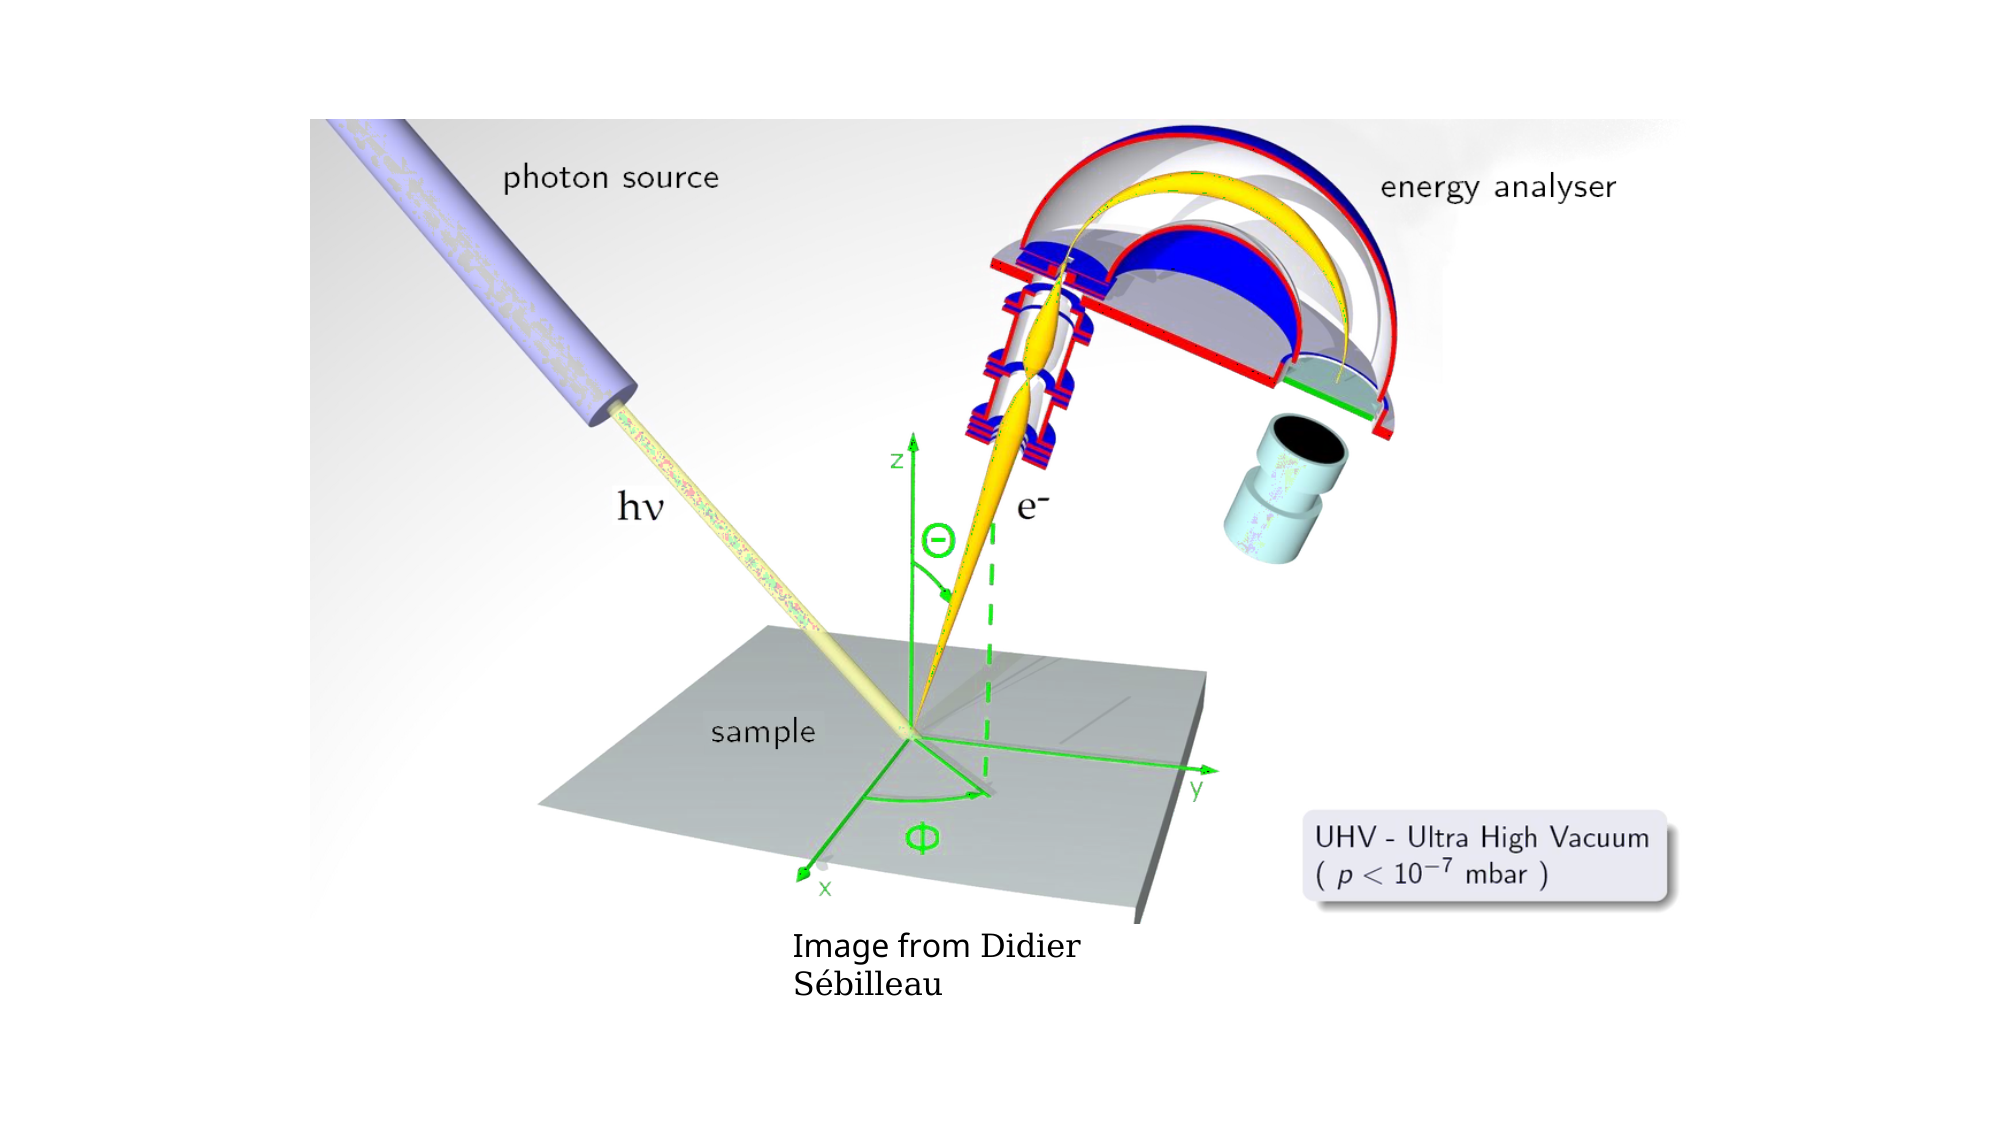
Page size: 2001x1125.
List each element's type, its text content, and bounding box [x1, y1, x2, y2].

picture [309, 118, 1691, 925]
text_box Image from Didier Sébilleau [791, 925, 1173, 1002]
